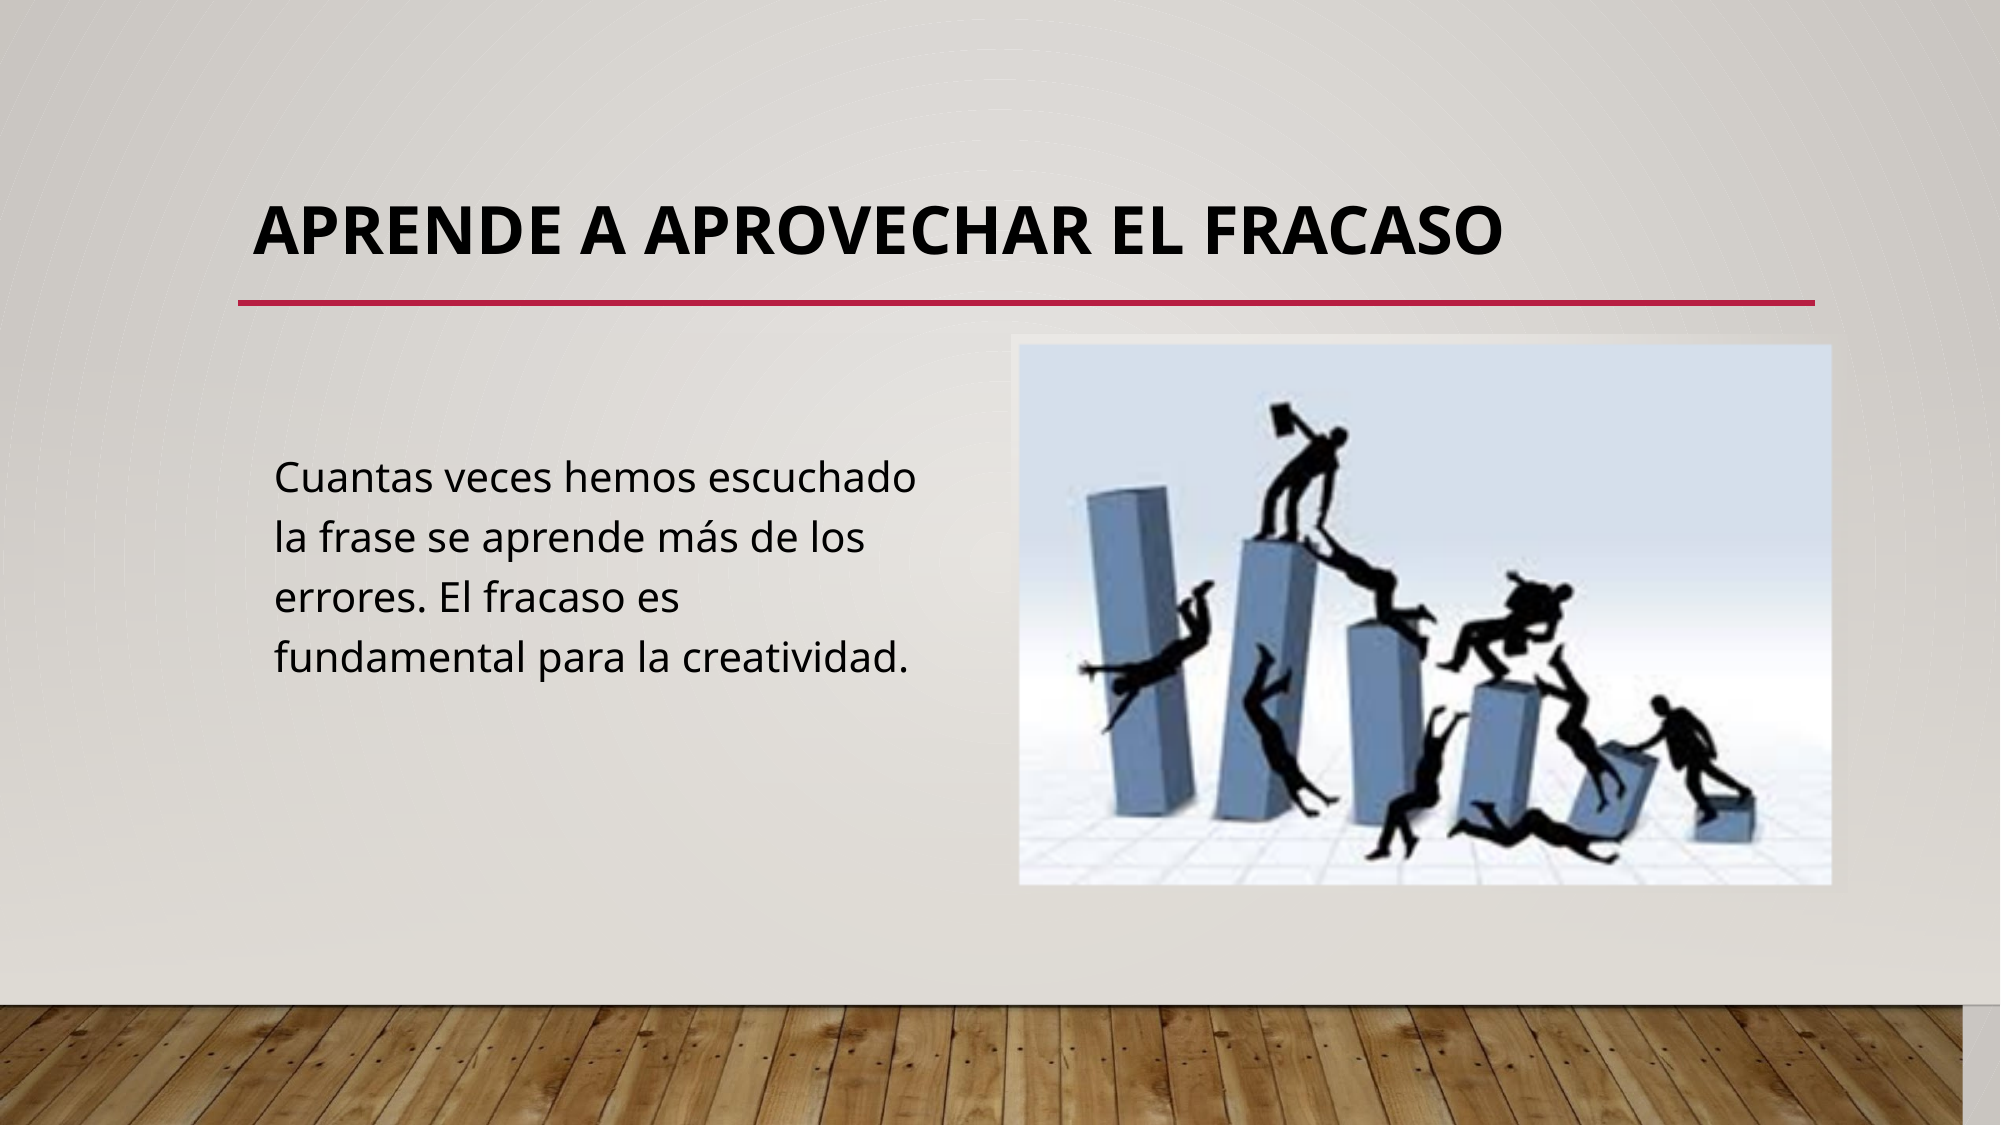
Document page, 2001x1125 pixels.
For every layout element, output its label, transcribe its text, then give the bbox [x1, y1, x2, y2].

picture [0, 1005, 1963, 1125]
picture [1010, 334, 1848, 893]
list Cuantas veces hemos escuchado la frase se aprende más de los errores. El fracaso es fundamental para la creatividad. [238, 425, 942, 897]
title APRENDE A APROVECHAR EL FRACASO [238, 181, 1814, 305]
